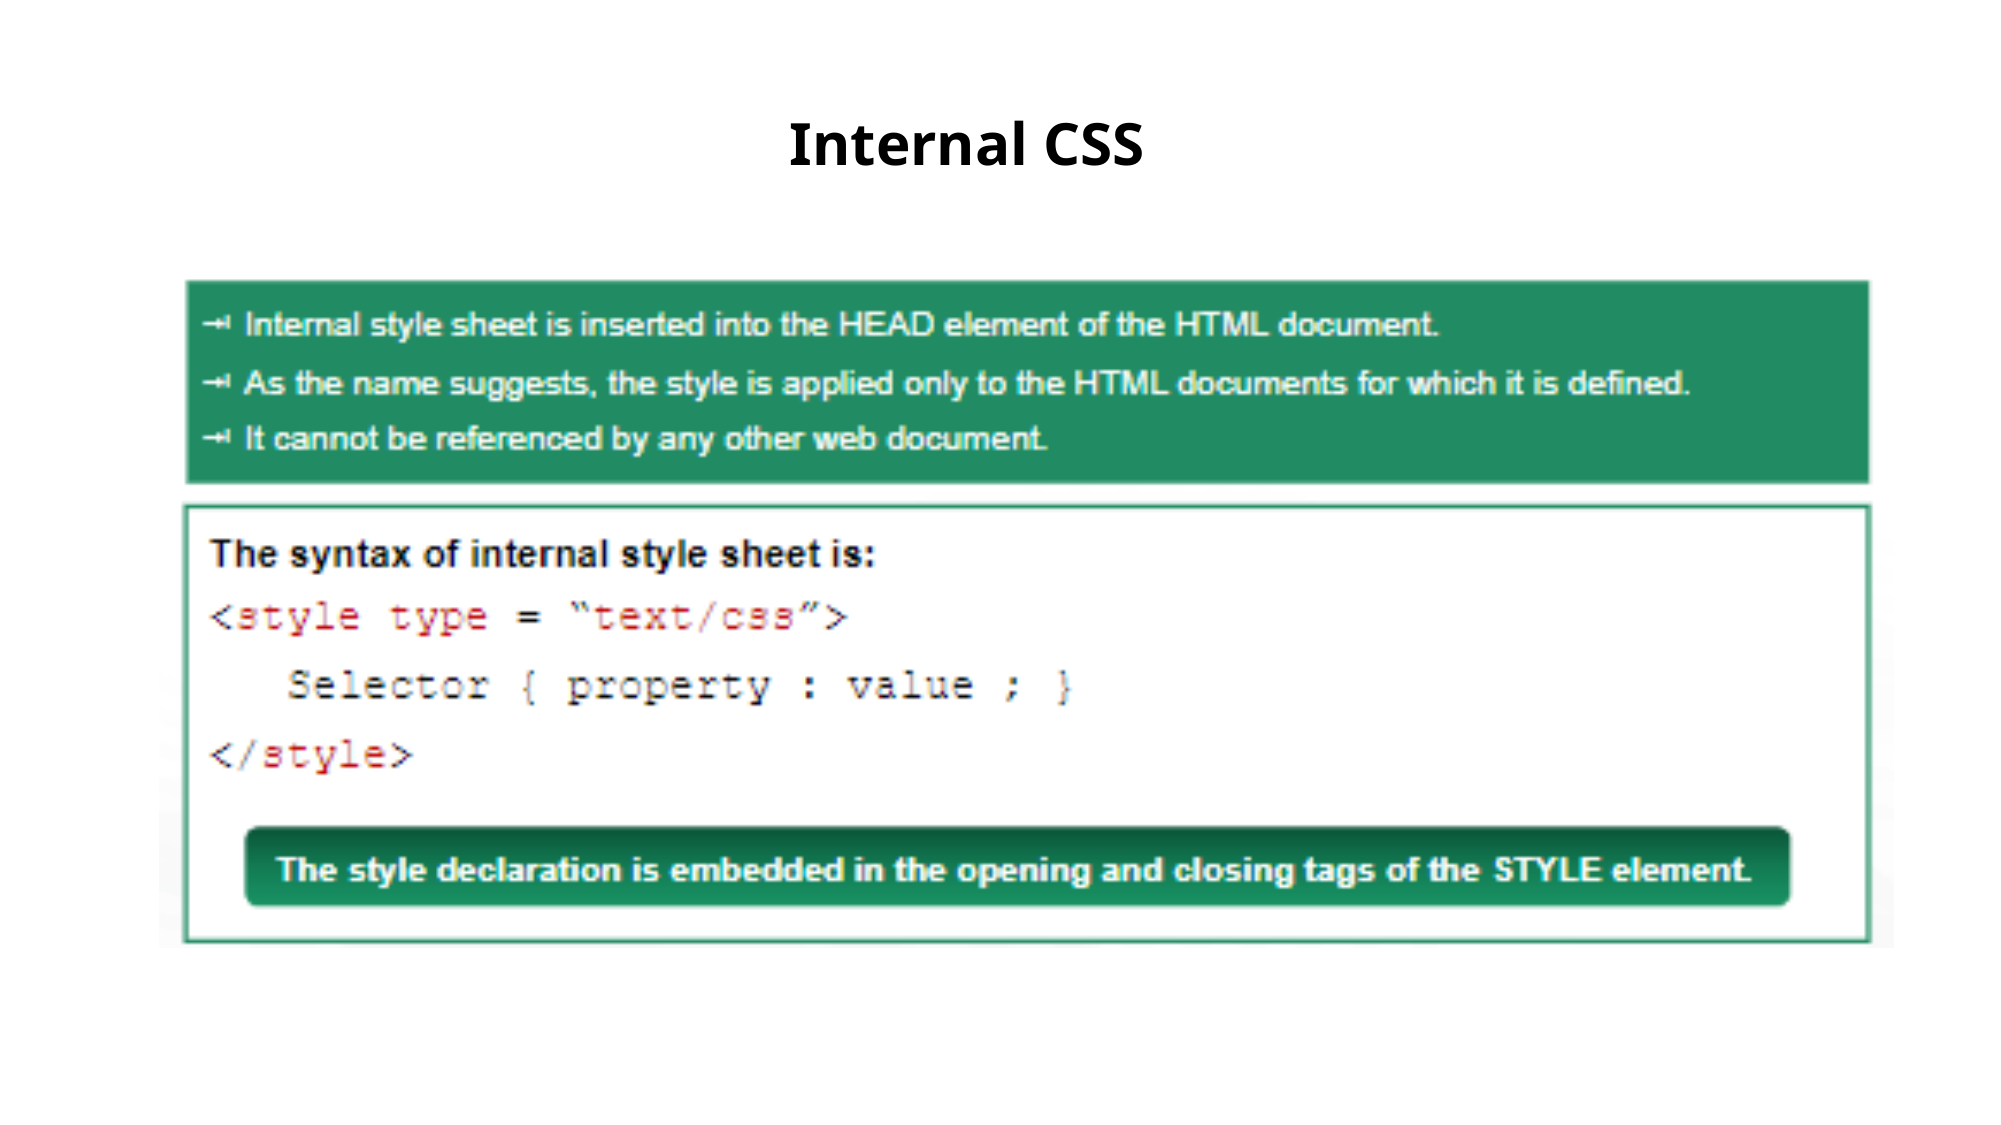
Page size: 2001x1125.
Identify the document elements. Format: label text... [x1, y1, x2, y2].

picture [159, 254, 1894, 948]
text_box Internal CSS [775, 99, 1160, 185]
